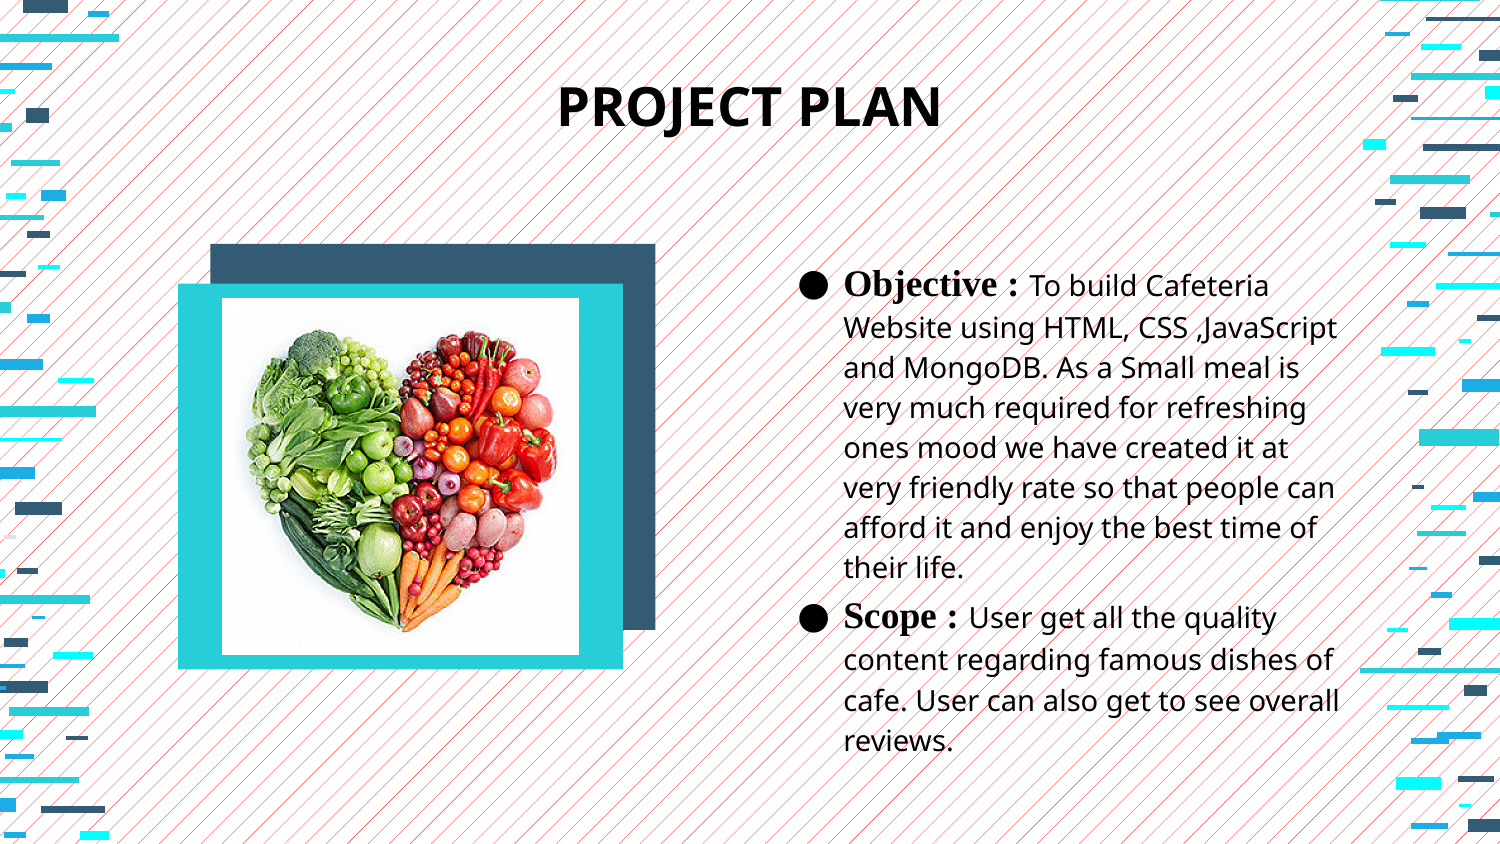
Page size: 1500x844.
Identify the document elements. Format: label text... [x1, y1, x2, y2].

text_box [178, 283, 623, 670]
picture [222, 298, 579, 655]
text_box [210, 243, 656, 630]
title PROJECT PLAN [159, 56, 1341, 153]
list Objective : To build Cafeteria Website using HTML, CSS ,JavaScript and MongoDB. As a Small meal is very much required for refreshing ones mood we have created it at very friendly rate so that people can afford it and enjoy the best time of their life. Scope : User get all the quality content regarding famous dishes of cafe. User can also get to see overall reviews. [753, 236, 1362, 746]
